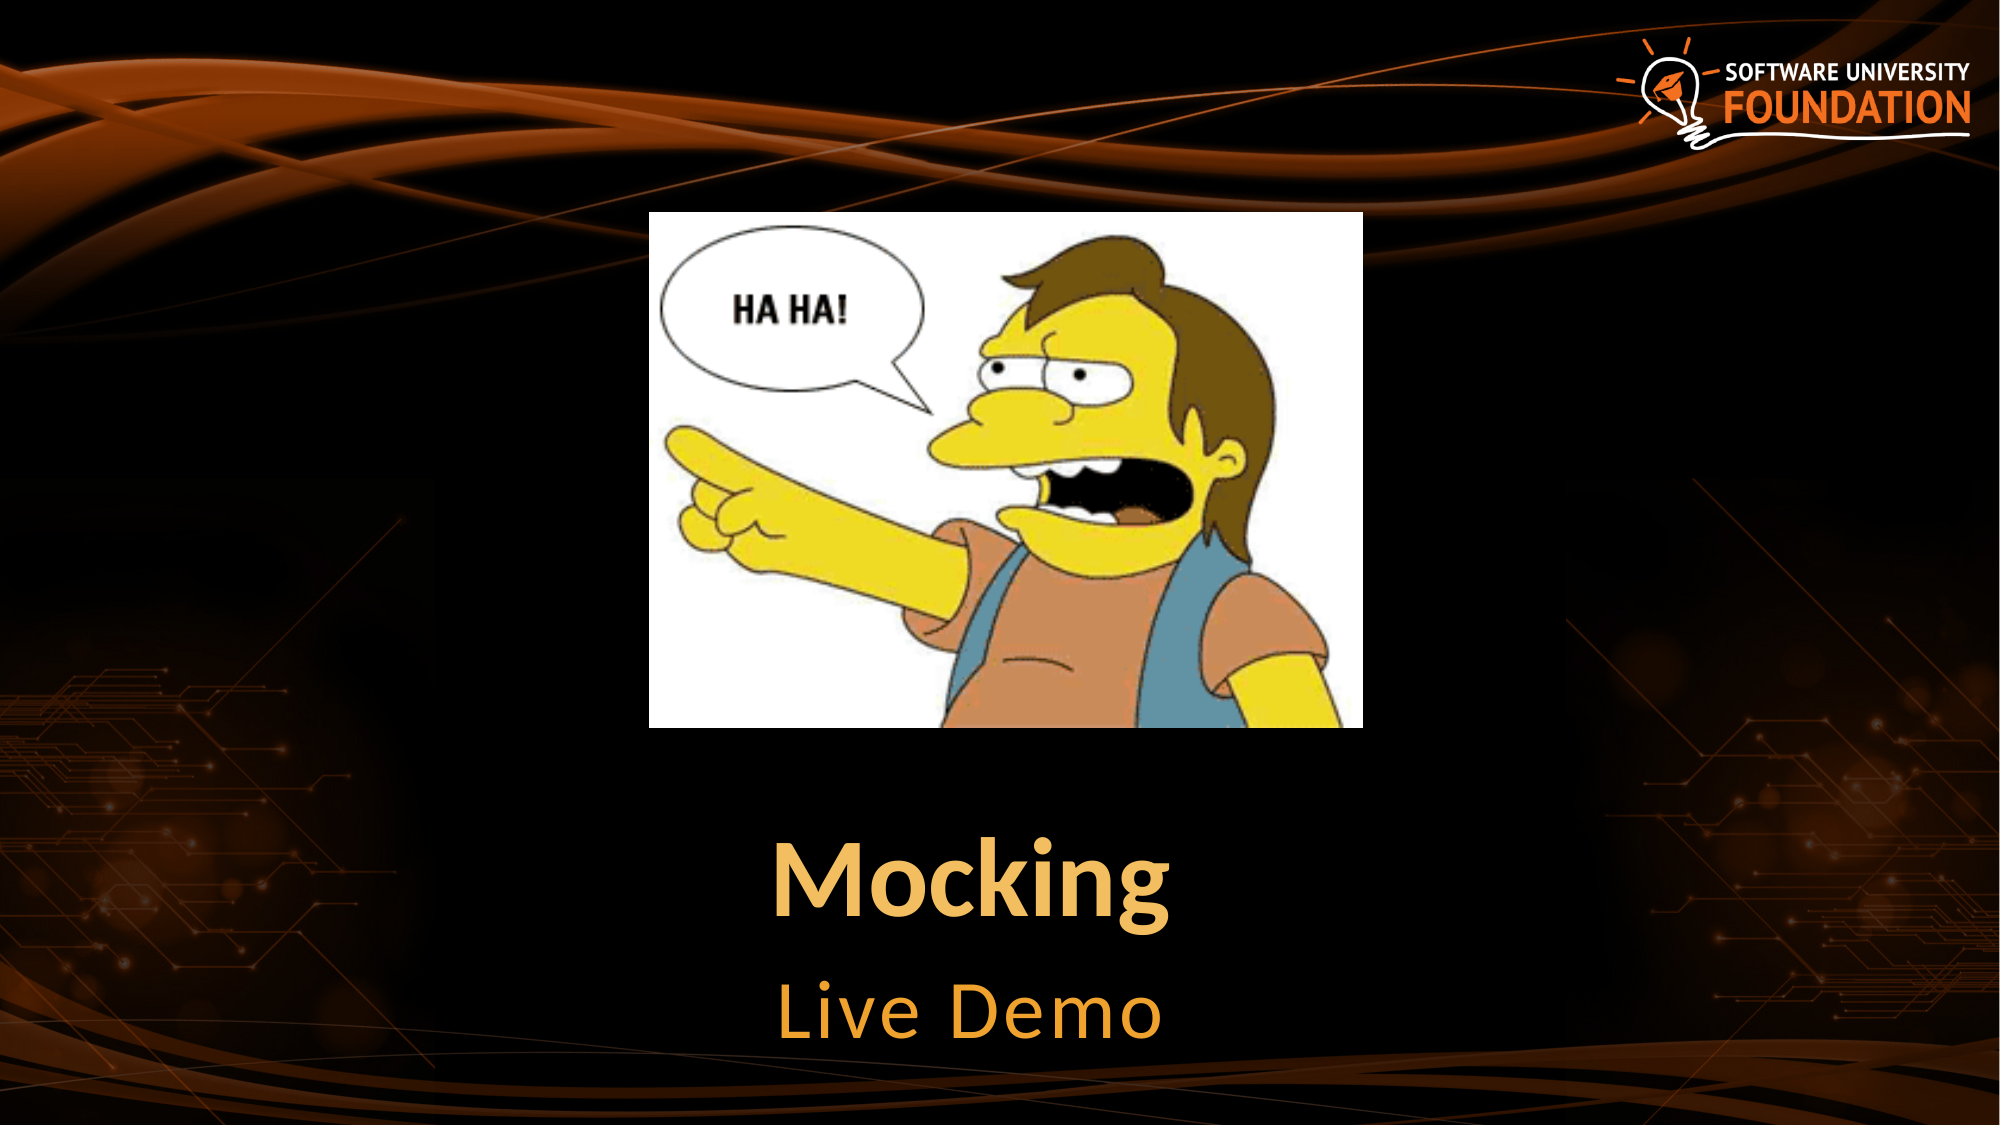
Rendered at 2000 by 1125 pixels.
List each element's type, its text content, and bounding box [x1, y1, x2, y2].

subtitle Live Demo [237, 944, 1704, 1062]
picture [0, 0, 2000, 1125]
title Mocking [237, 812, 1704, 944]
